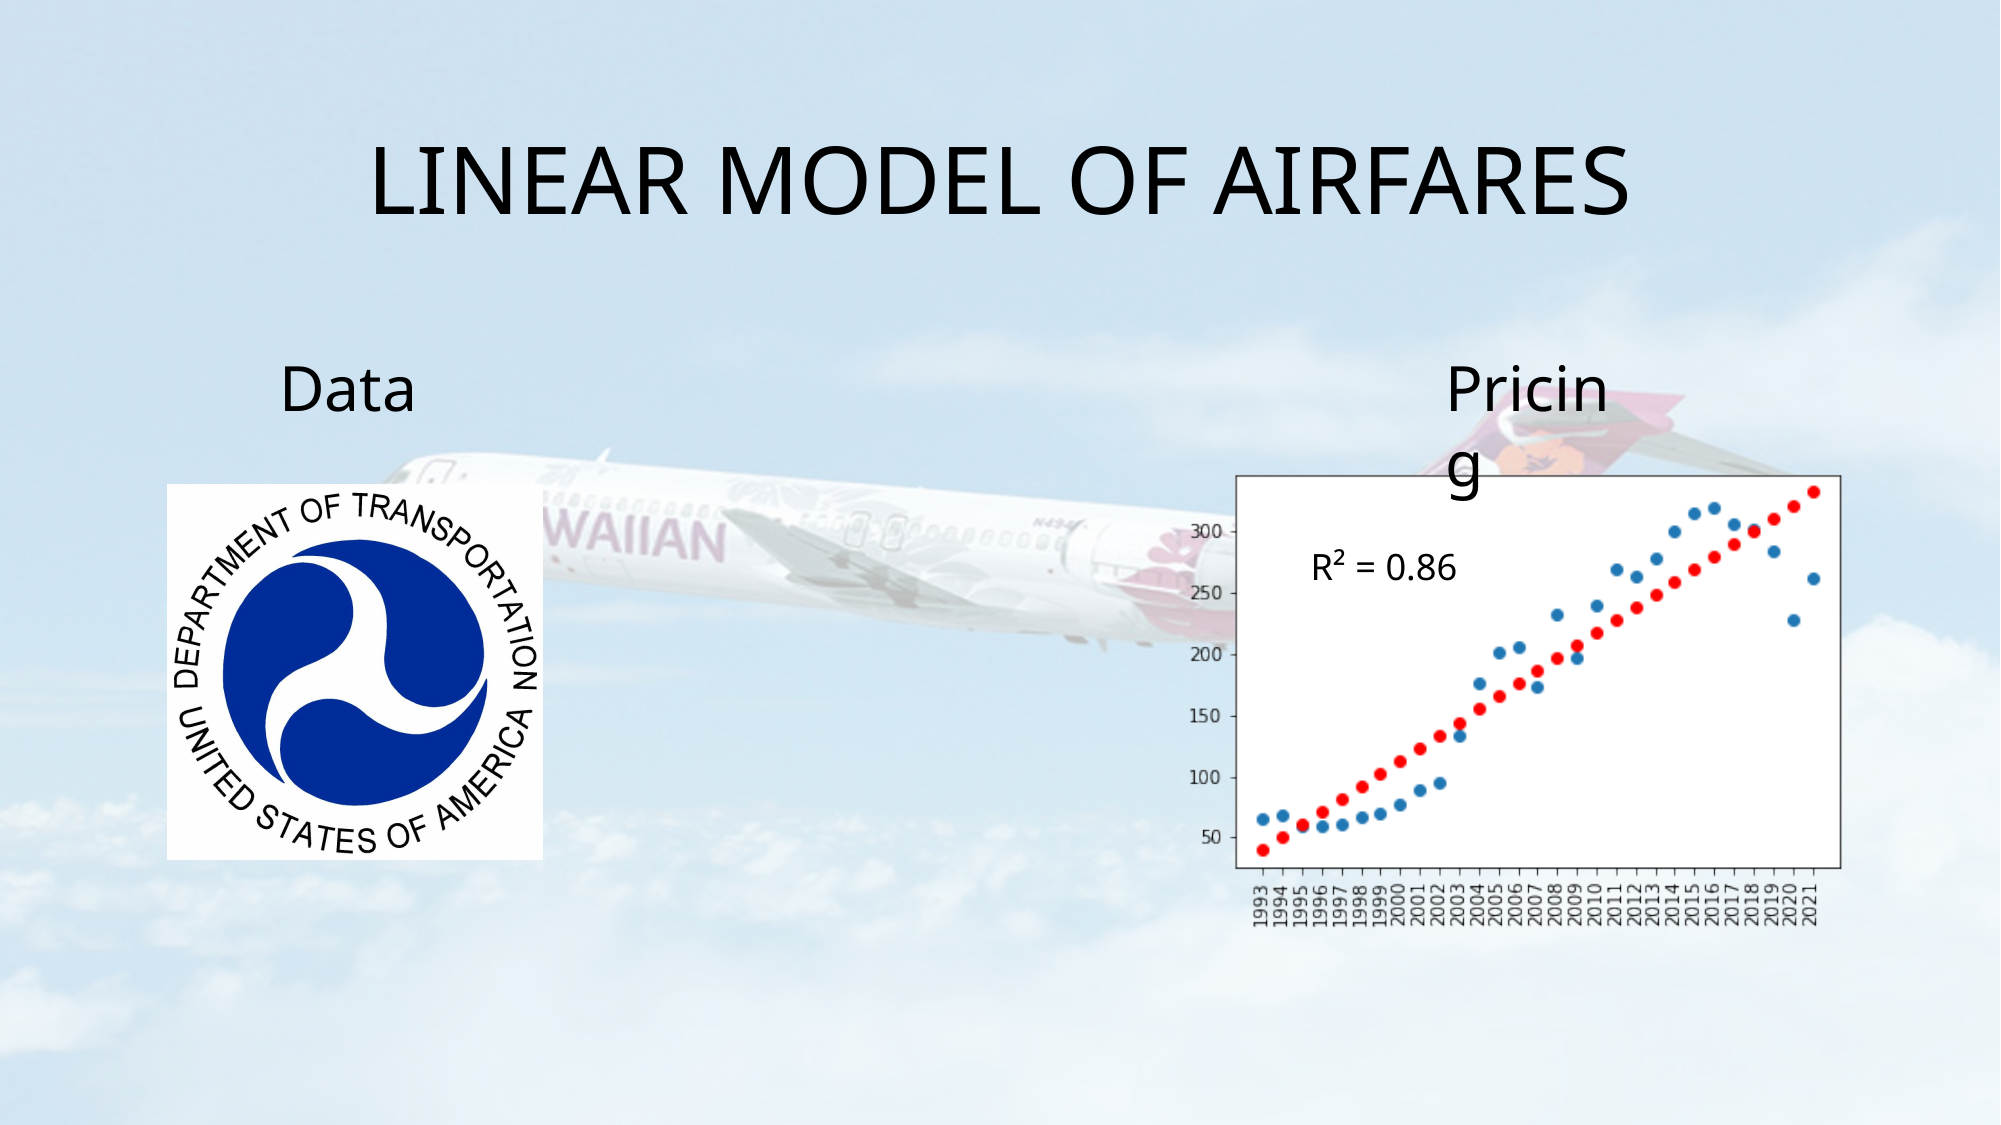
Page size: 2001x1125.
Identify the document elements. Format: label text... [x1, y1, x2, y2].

picture [1137, 412, 1919, 933]
title Linear Model of Airfares [149, 101, 1851, 267]
text_box Pricing [1430, 341, 1661, 410]
text_box Data [264, 341, 446, 431]
picture [167, 484, 543, 861]
